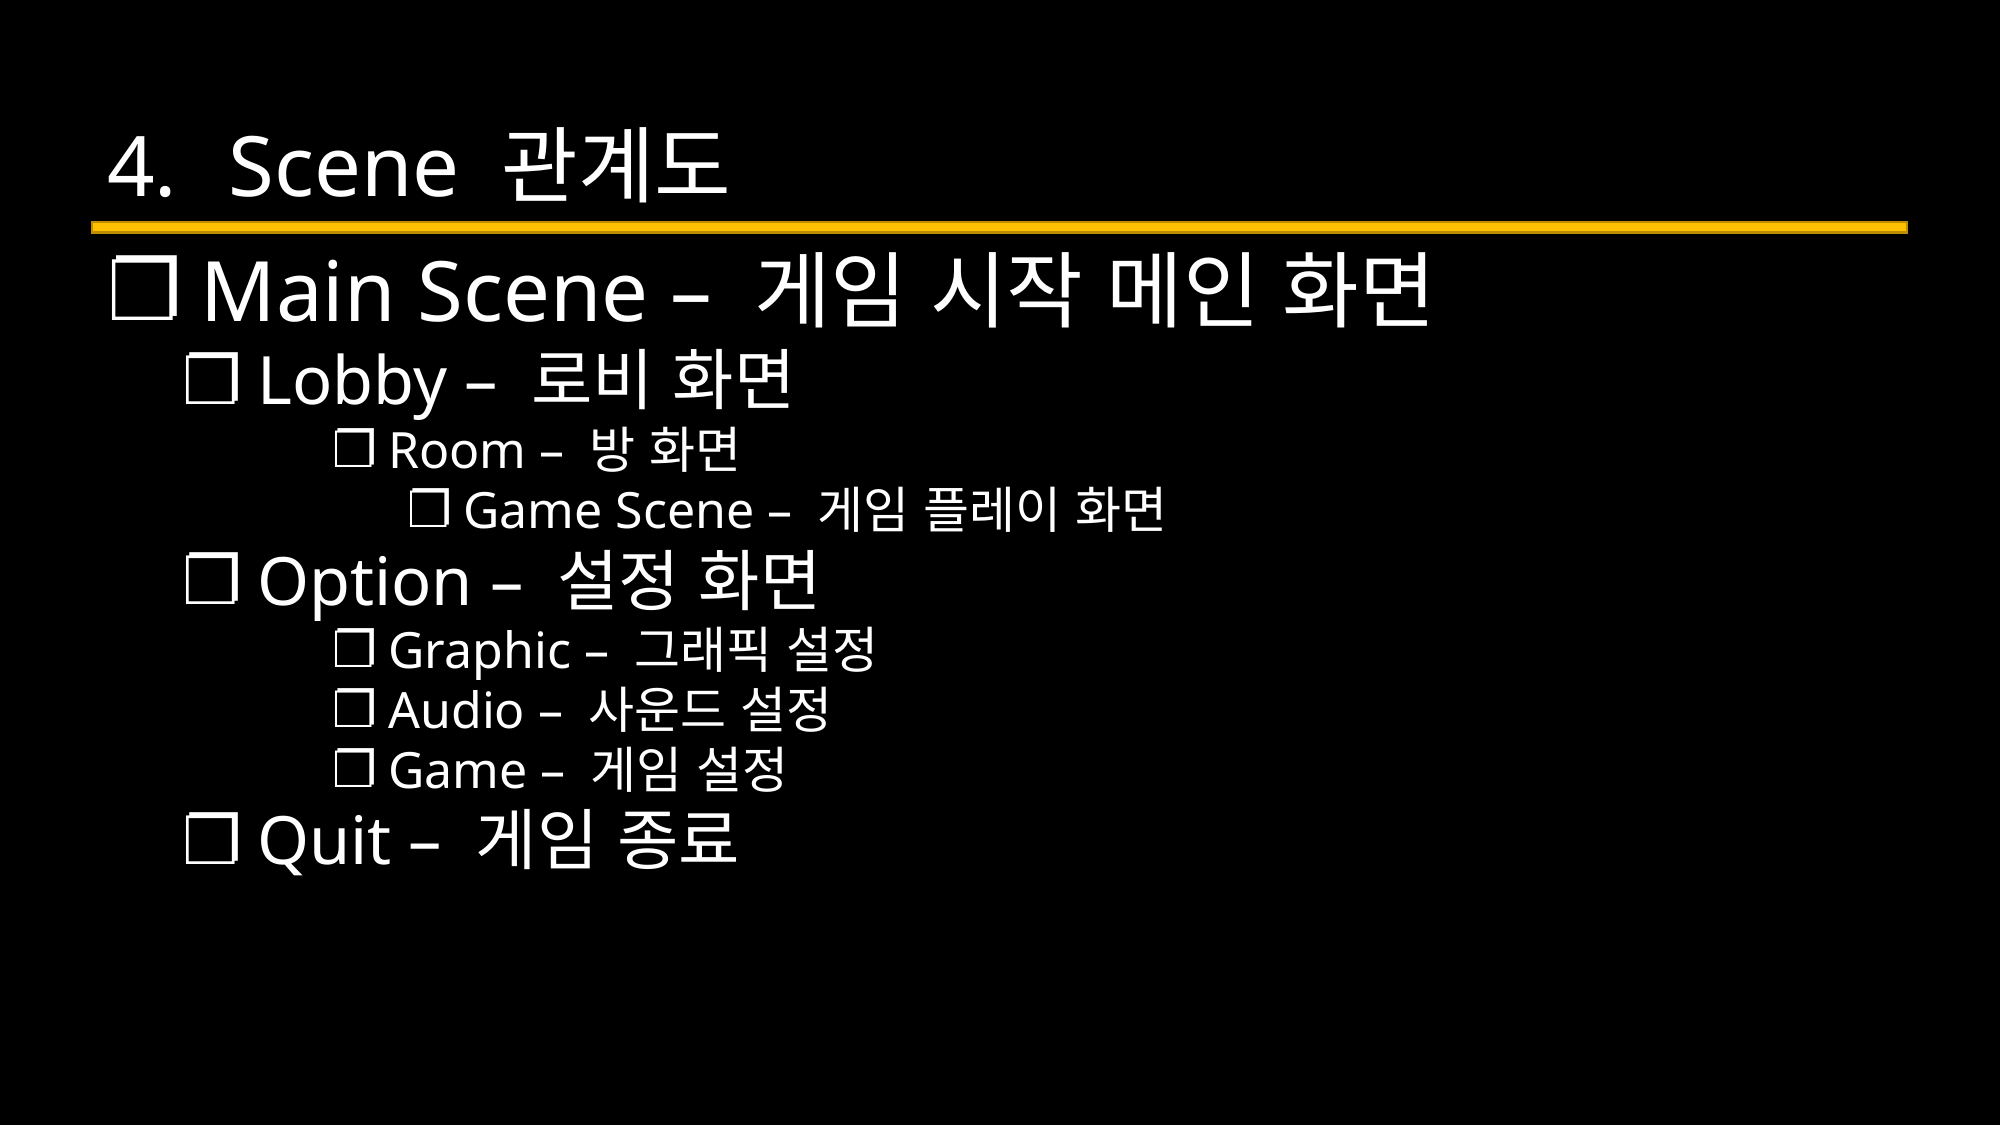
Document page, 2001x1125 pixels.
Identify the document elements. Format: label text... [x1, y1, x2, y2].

text_box Scene 관계도 [92, 105, 1908, 221]
text_box [91, 221, 1908, 234]
text_box Main Scene – 게임 시작 메인 화면 Lobby – 로비 화면 Room – 방 화면 Game Scene – 게임 플레이 화면 Option – 설정 화면 Graphic – 그래픽 설정 Audio – 사운드 설정 Game – 게임 설정 Quit – 게임 종료 [92, 234, 1908, 886]
